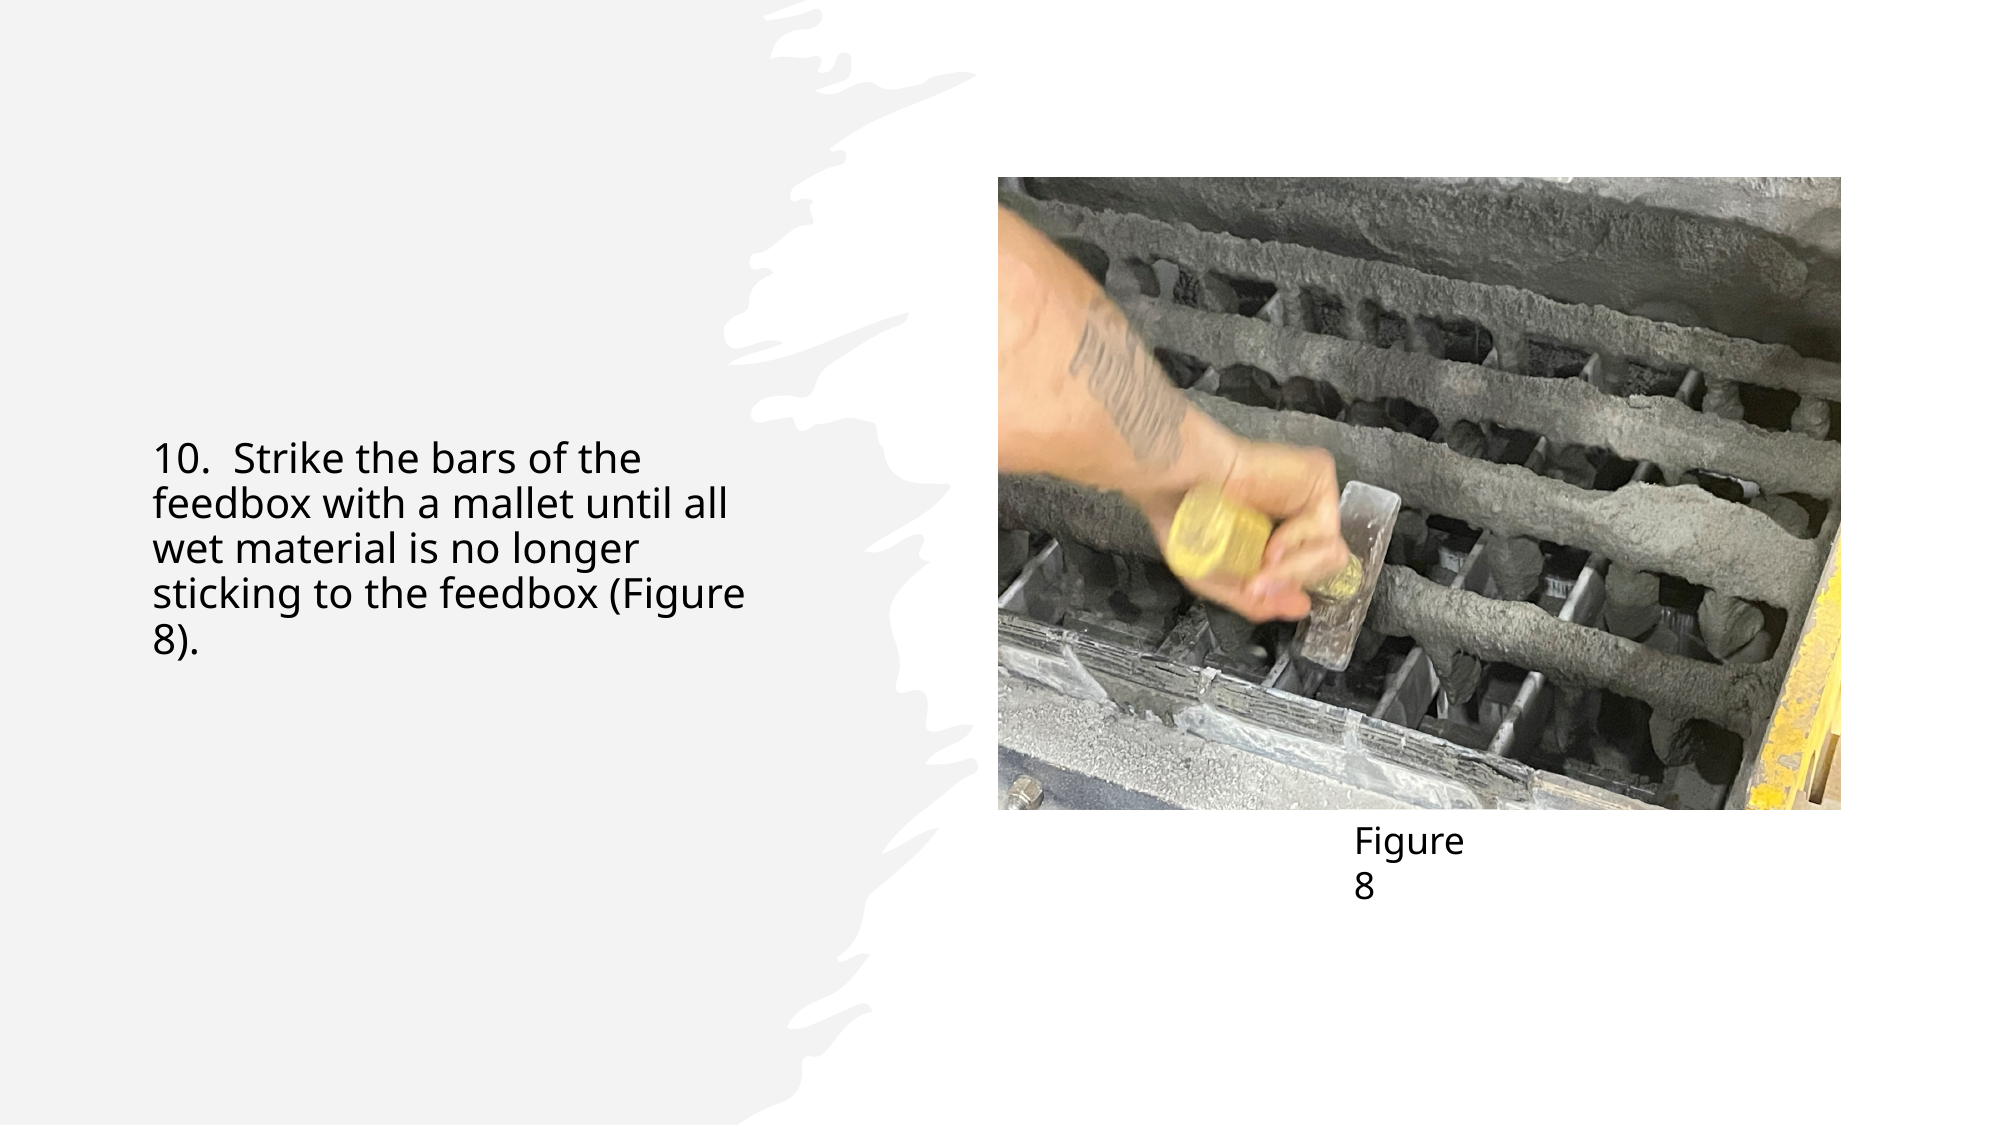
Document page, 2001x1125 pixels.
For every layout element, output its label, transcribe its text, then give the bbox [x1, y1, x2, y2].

list 10. Strike the bars of the feedbox with a mallet until all wet material is no longer sticking to the feedbox (Figure 8). [137, 430, 776, 1014]
text_box [0, 0, 979, 1125]
text_box [724, 0, 2000, 1125]
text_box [998, 177, 1842, 871]
